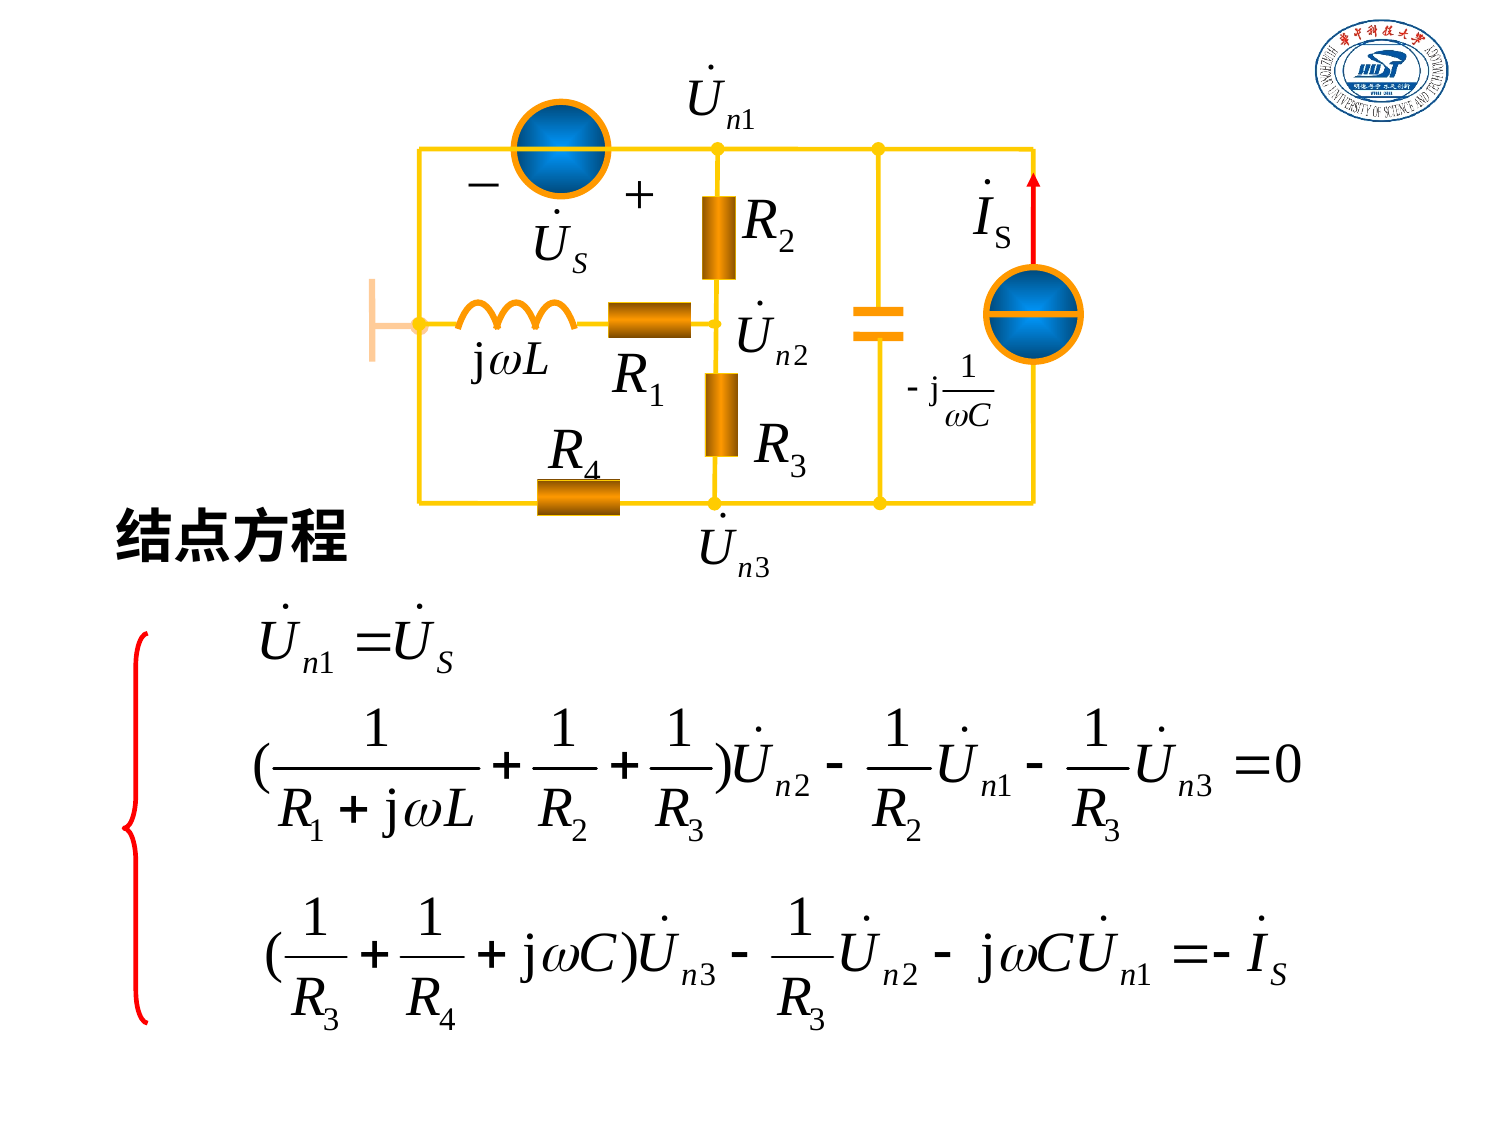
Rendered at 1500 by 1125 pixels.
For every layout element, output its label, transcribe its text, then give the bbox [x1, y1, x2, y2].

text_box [256, 881, 1302, 1043]
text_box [253, 597, 468, 688]
text_box 结点方程 [101, 491, 364, 577]
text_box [419, 101, 1081, 515]
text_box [244, 692, 1314, 854]
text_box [692, 515, 781, 591]
picture [1305, 13, 1459, 125]
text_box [681, 59, 765, 101]
text_box [123, 633, 148, 1024]
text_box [372, 278, 419, 362]
